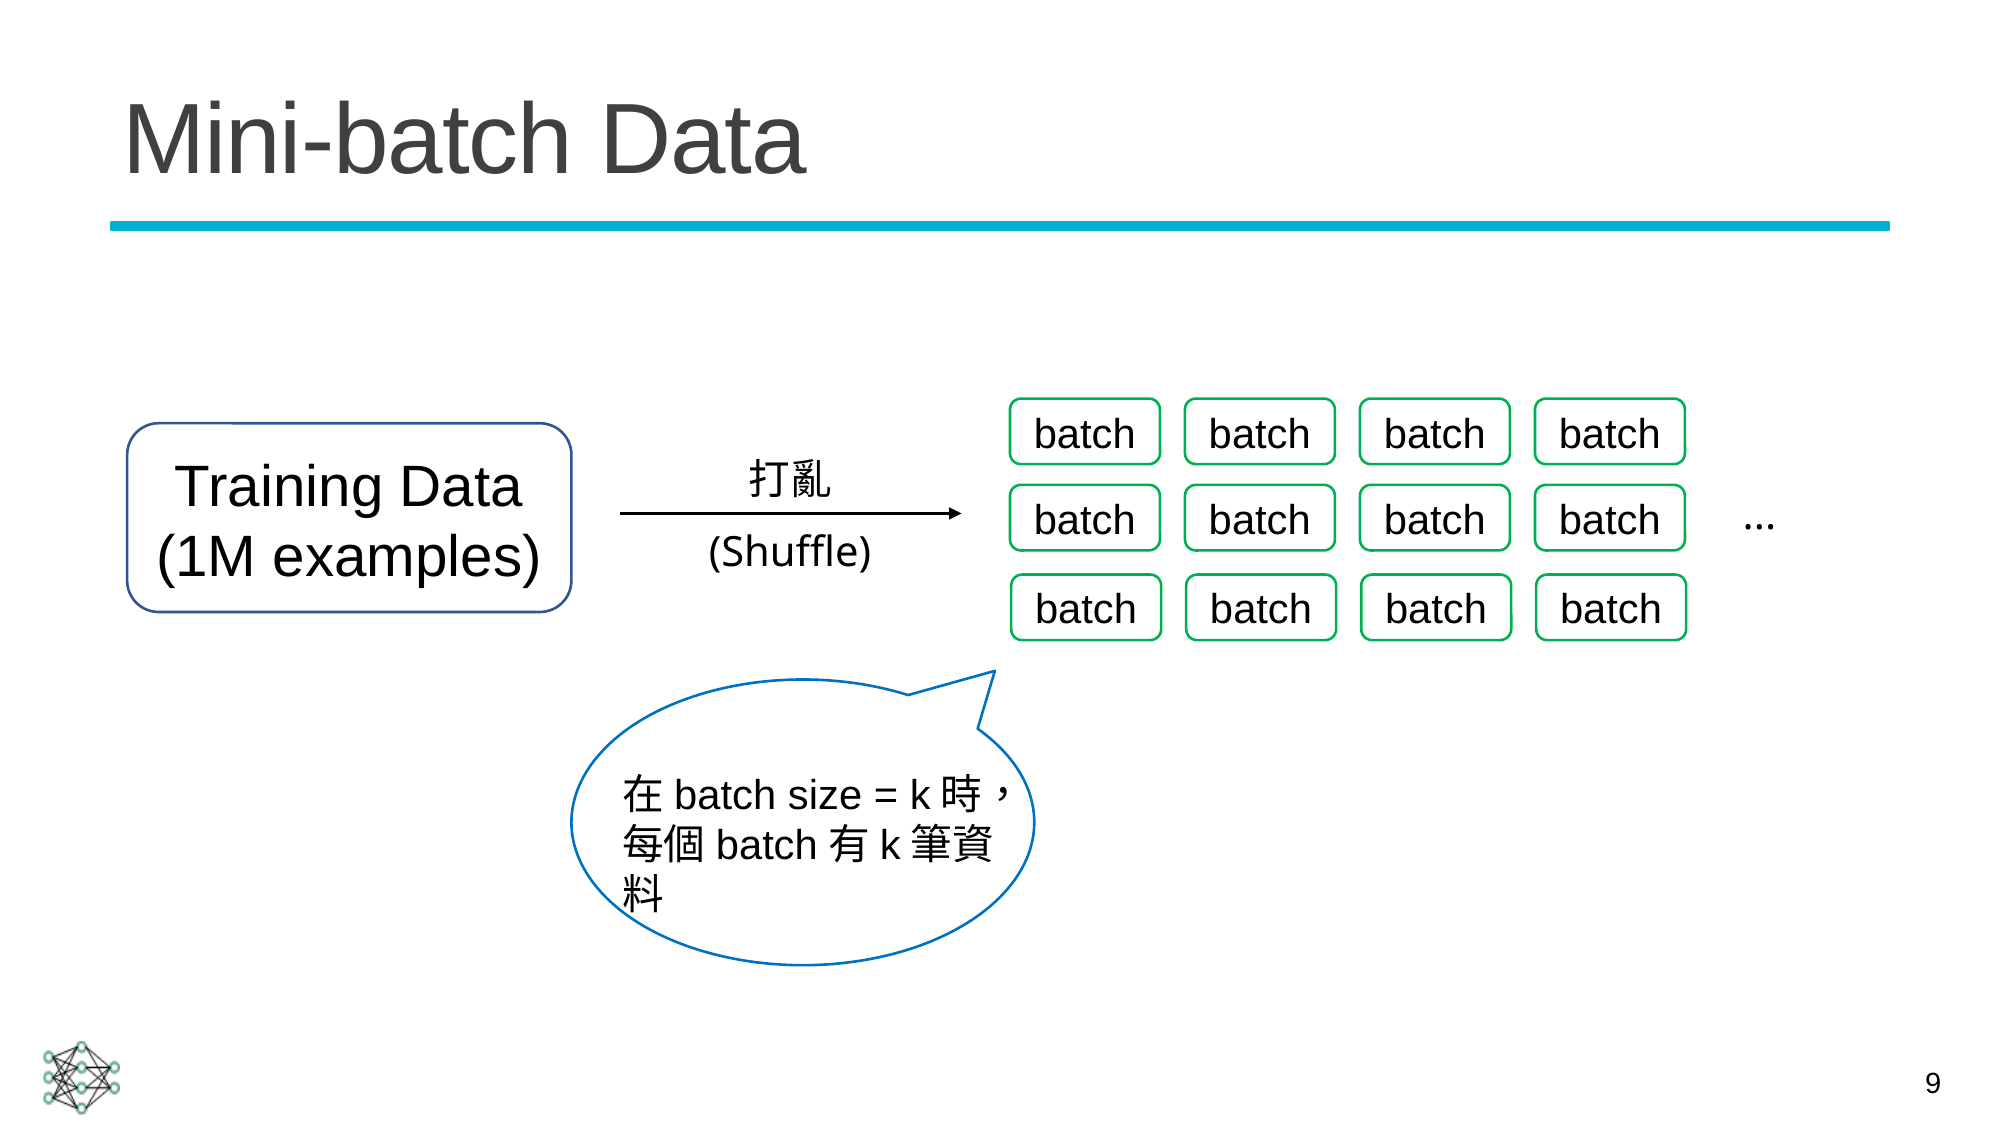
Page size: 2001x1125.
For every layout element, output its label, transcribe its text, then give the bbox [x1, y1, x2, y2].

text_box 打亂 [681, 445, 899, 509]
text_box ... [1706, 480, 1813, 546]
text_box batch [1183, 397, 1337, 466]
text_box batch [1358, 397, 1512, 466]
slide_number 9 [1740, 1052, 1957, 1113]
text_box Training Data (1M examples) [125, 421, 573, 614]
text_box batch [1183, 483, 1337, 552]
text_box batch [1533, 483, 1687, 552]
title Mini-batch Data [107, 58, 1899, 228]
text_box batch [1533, 397, 1687, 466]
picture [43, 1041, 120, 1116]
text_box batch [1008, 397, 1162, 466]
text_box 在batch size = k時，每個batch有k筆資料 [607, 760, 1016, 926]
text_box batch [1359, 573, 1513, 642]
text_box batch [1008, 483, 1162, 552]
text_box (Shuffle) [681, 523, 899, 583]
text_box batch [1534, 573, 1688, 642]
text_box batch [1009, 573, 1163, 642]
text_box batch [1184, 573, 1338, 642]
text_box batch [1358, 483, 1512, 552]
text_box [570, 669, 1013, 901]
text_box [1016, 764, 1036, 881]
text_box [641, 926, 965, 967]
